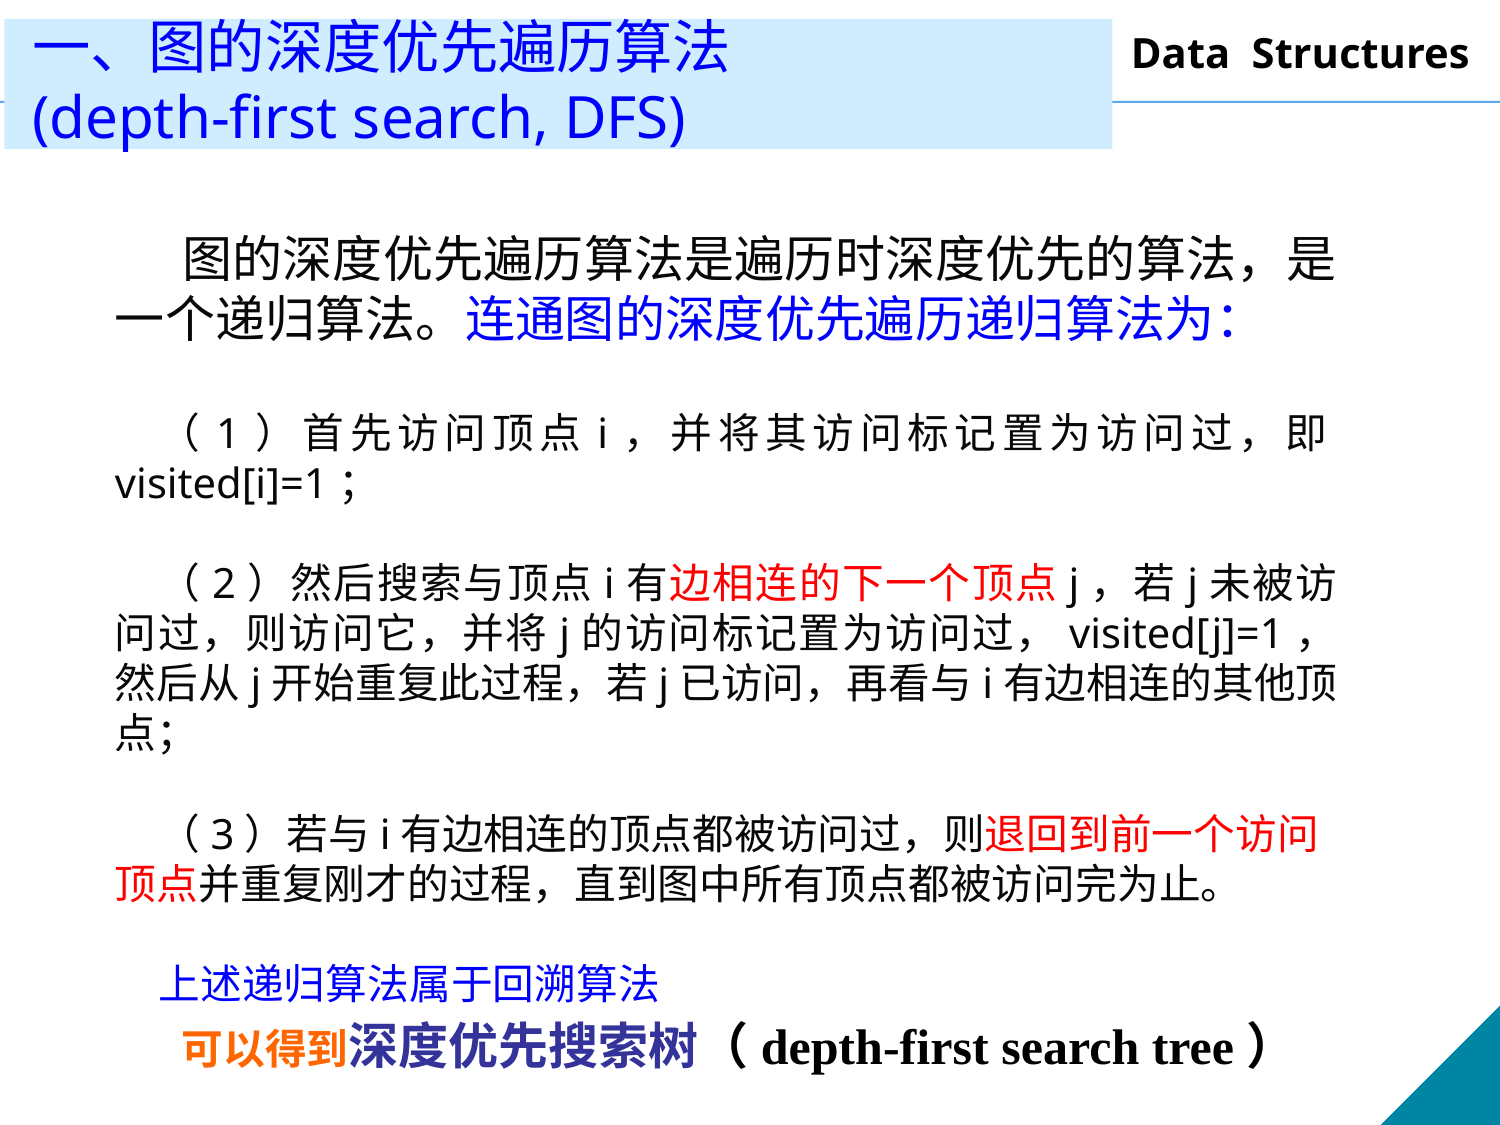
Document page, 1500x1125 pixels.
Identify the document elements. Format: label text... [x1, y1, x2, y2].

text_box [147, 101, 1424, 178]
text_box 一、图的深度优先遍历算法 (depth-first search, DFS) [17, 2, 845, 158]
text_box 可以得到深度优先搜索树（depth-first search tree） [147, 1007, 1353, 1082]
text_box 图的深度优先遍历算法是遍历时深度优先的算法，是一个递归算法。连通图的深度优先遍历递归算法为： （1）首先访问顶点i，并将其访问标记置为访问过，即visited[i]=1； （2）然后搜索与顶点i有边相连的下一个顶点j，若j未被访问过，则访问它，并将j的访问标记置为访问过，visited[j]=1，然后从j开始重复此过程，若j已访问，再看与i有边相连的其他顶点； （3）若与i有边相连的顶点都被访问过，则退回到前一个访问顶点并重复刚才的过程，直到图中所有顶点都被访问完为止。 上述递归算法属于回溯算法 [100, 219, 1353, 1015]
